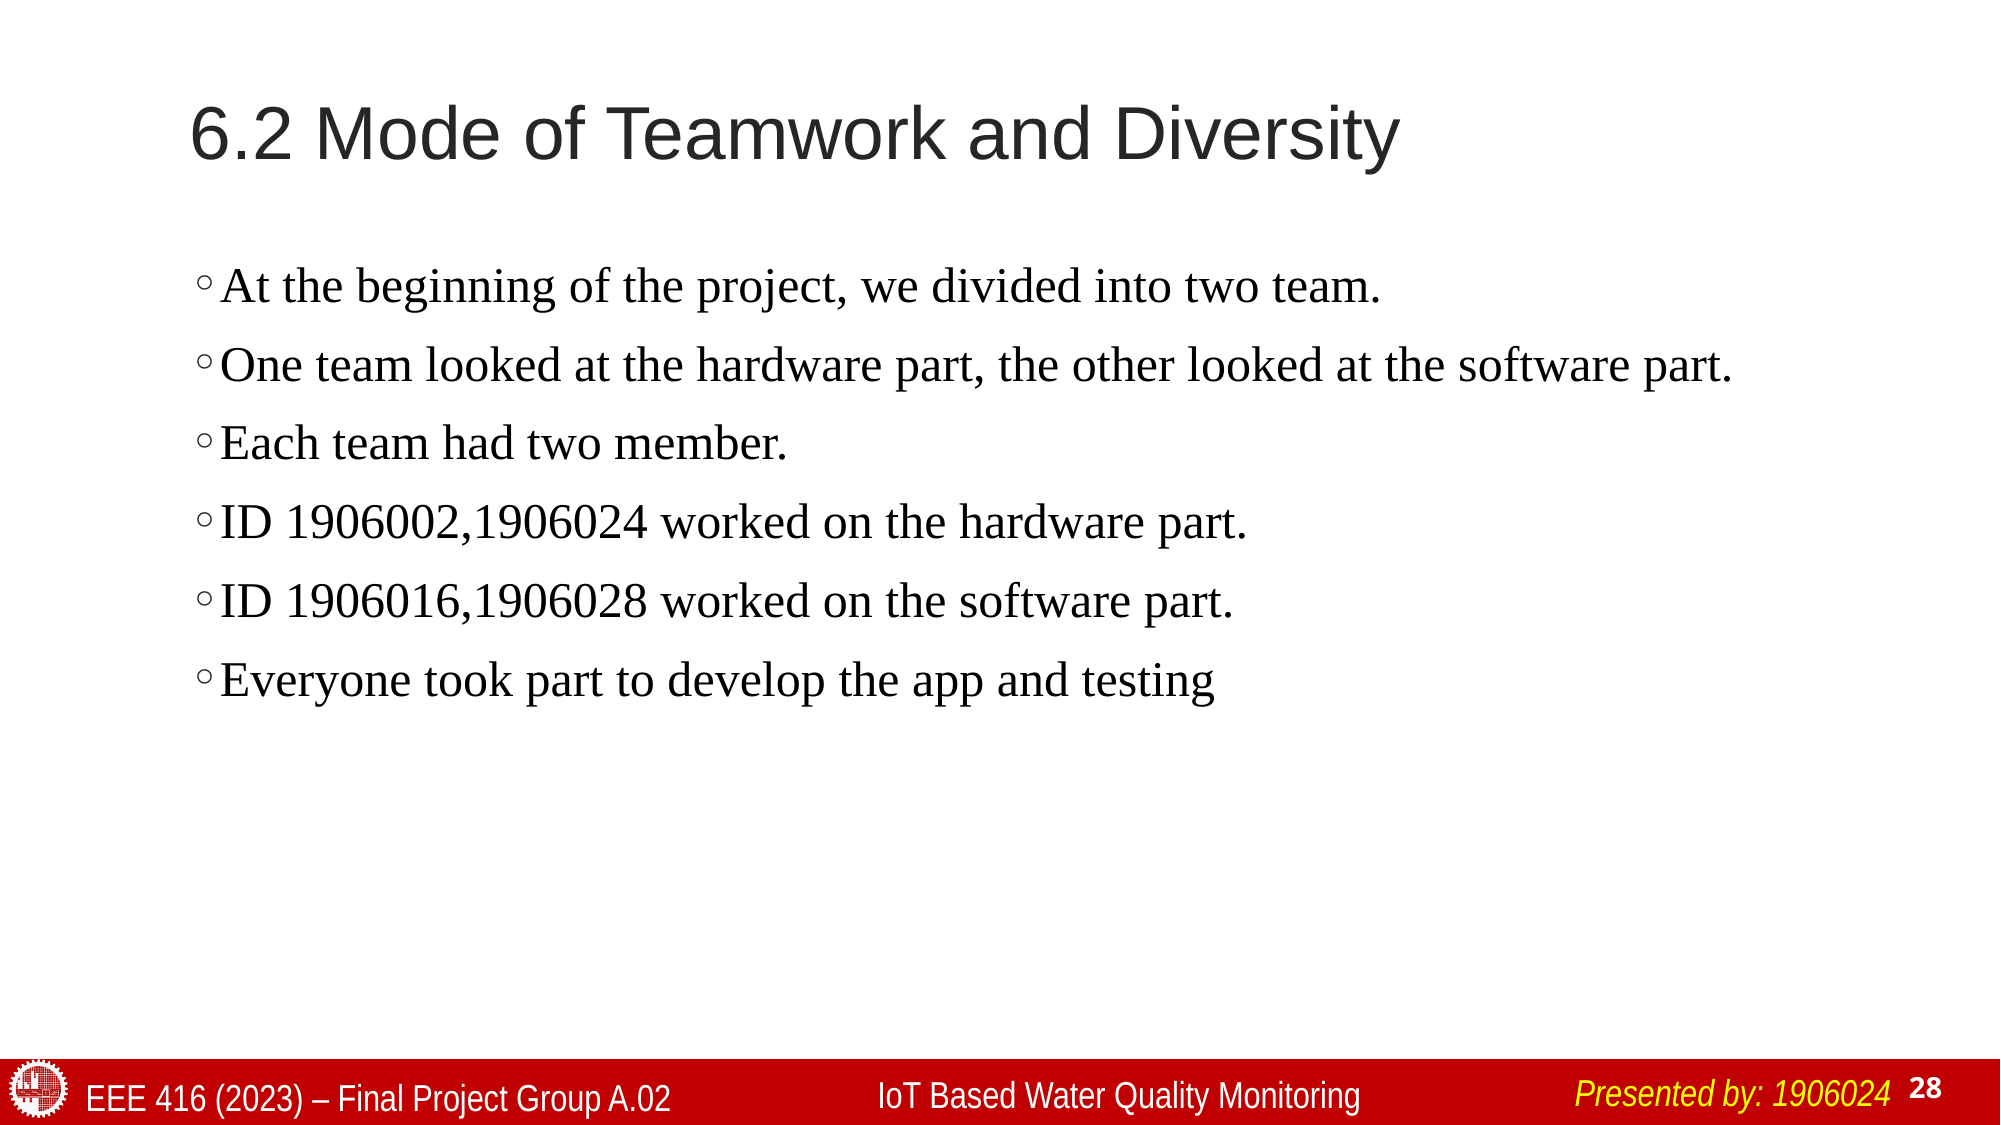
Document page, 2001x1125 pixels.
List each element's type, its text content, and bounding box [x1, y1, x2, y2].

picture [8, 1059, 71, 1118]
list At the beginning of the project, we divided into two team. One team looked at the hardware part, the other looked at the software part. Each team had two member. ID 1906002,1906024 worked on the hardware part. ID 1906016,1906028 worked on the software part. Everyone took part to develop the app and testing [174, 245, 1825, 990]
slide_number 28 [1907, 1066, 1958, 1118]
title 6.2 Mode of Teamwork and Diversity [174, 75, 1825, 195]
slide_number EEE 416 (2023) – Final Project Group A.02 [70, 1066, 862, 1125]
text_box Presented by: 1906024 [1559, 1061, 1907, 1122]
footer IoT Based Water Quality Monitoring [862, 1063, 1872, 1125]
